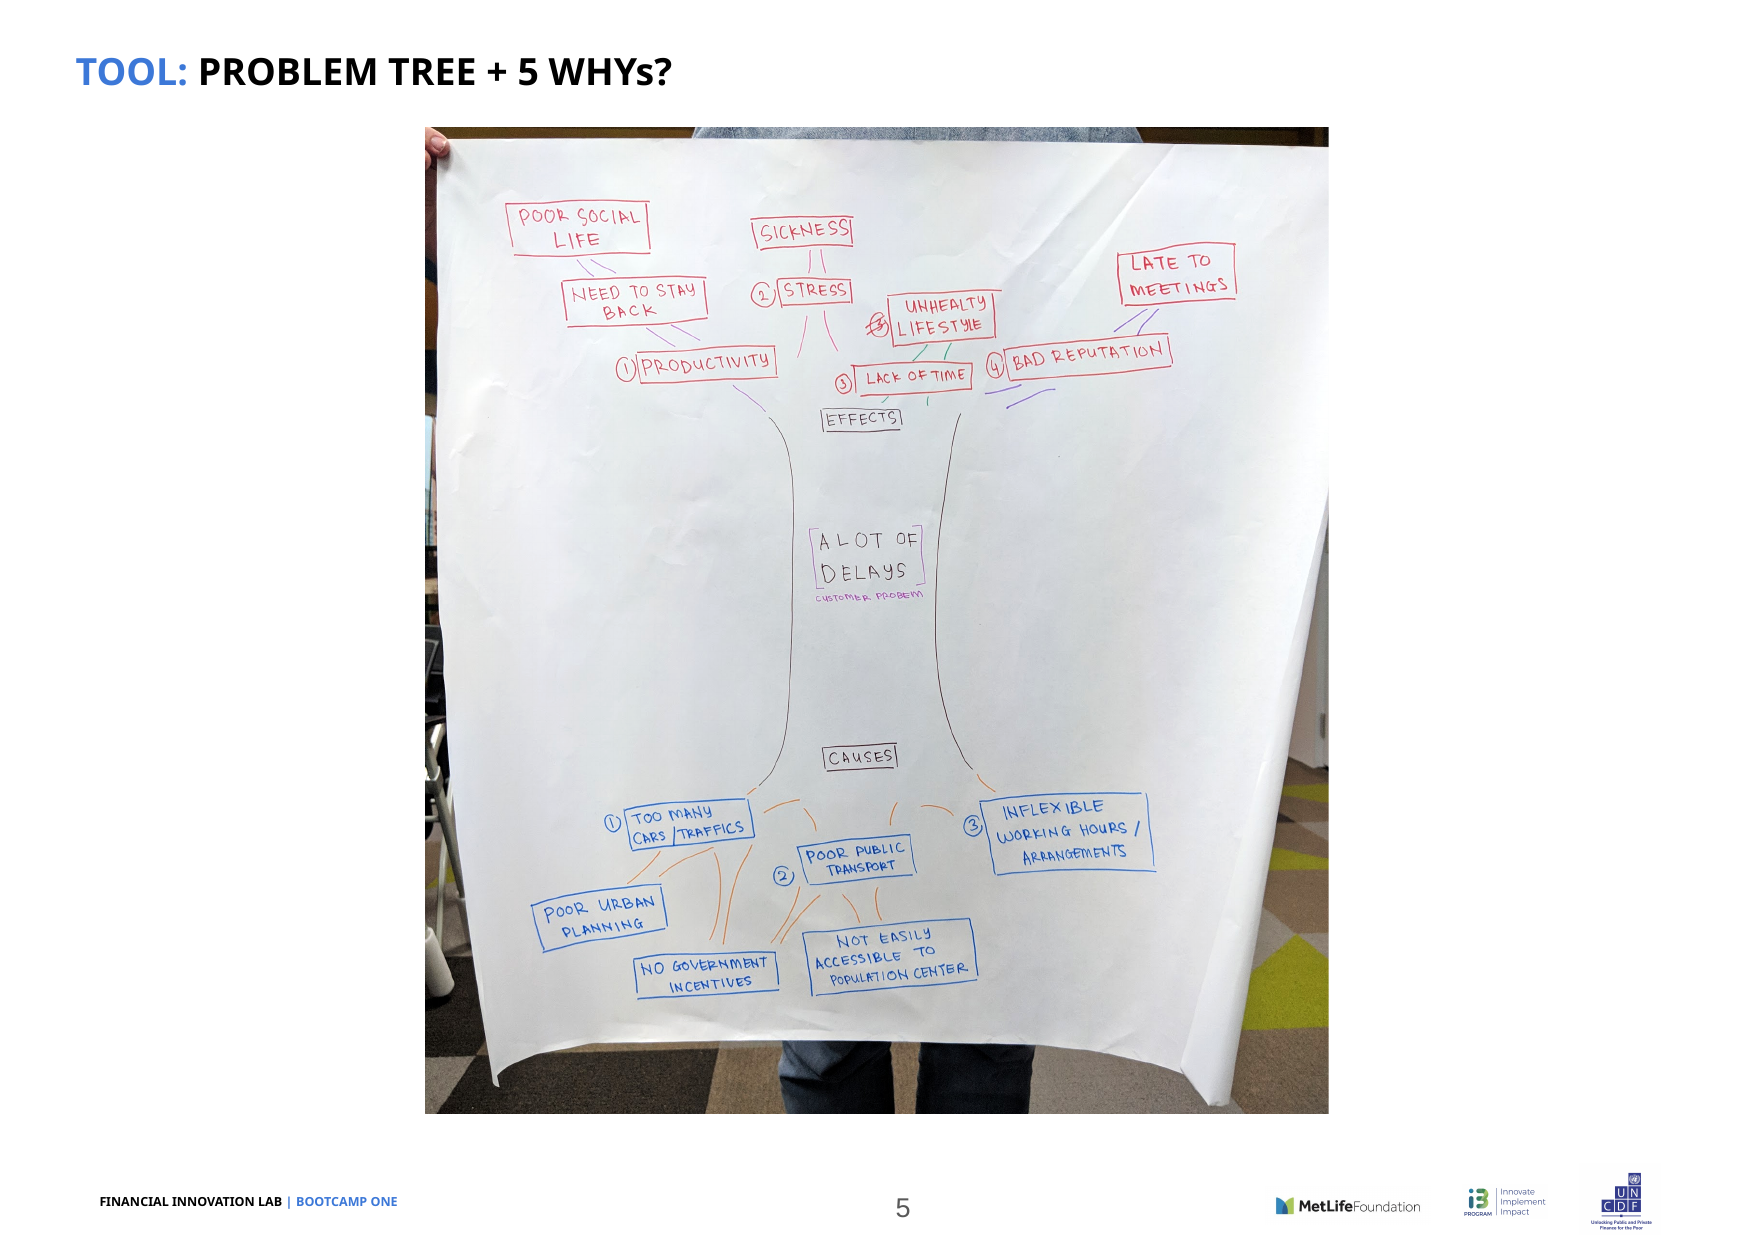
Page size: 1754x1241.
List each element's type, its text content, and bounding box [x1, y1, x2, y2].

title TOOL: PROBLEM TREE + 5 WHYs? [56, 48, 866, 113]
picture [424, 126, 1329, 1114]
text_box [0, 1163, 1754, 1241]
